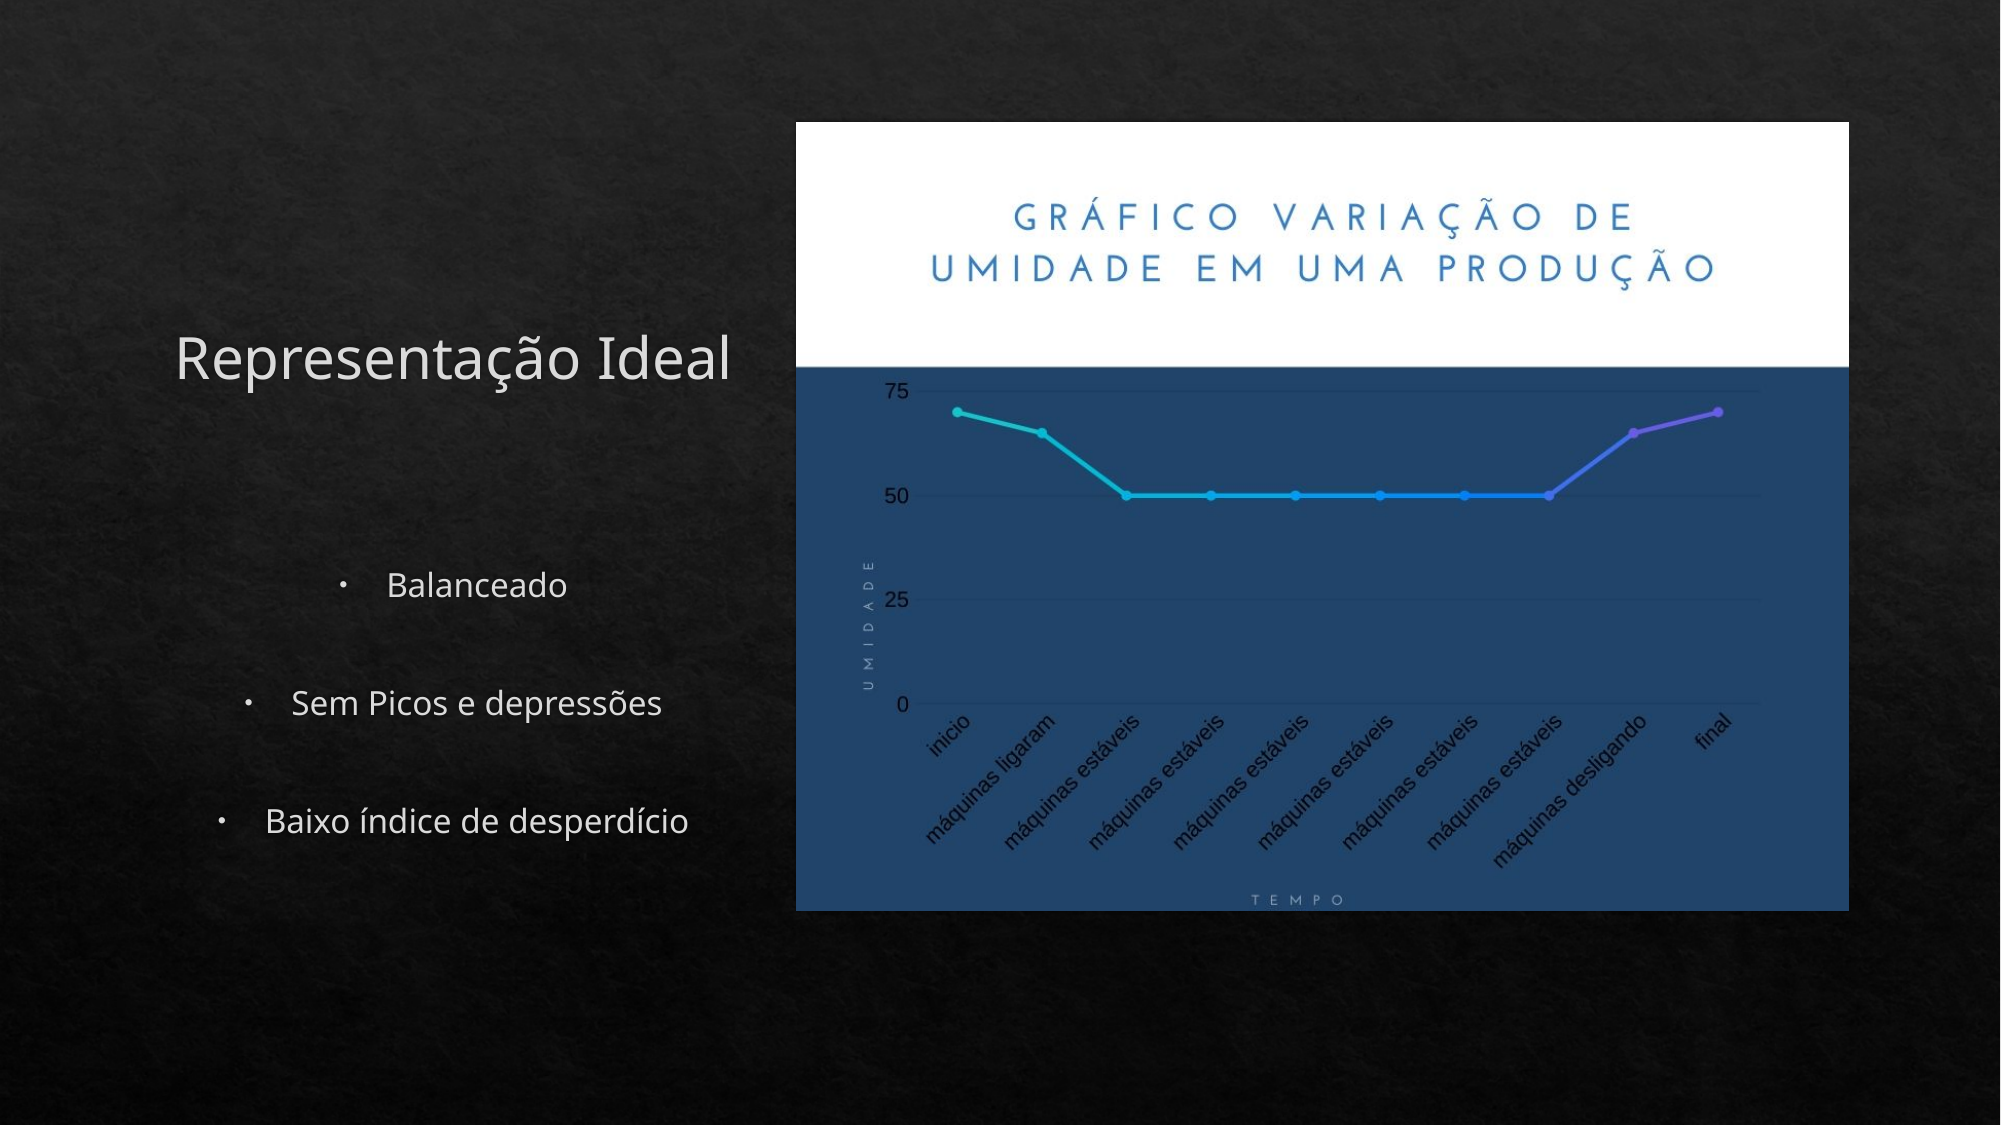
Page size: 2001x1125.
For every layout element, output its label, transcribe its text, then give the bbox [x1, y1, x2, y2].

list Balanceado Sem Picos e depressões Baixo índice de desperdício [149, 438, 758, 934]
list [796, 121, 1849, 912]
title Representação Ideal [149, 99, 758, 399]
